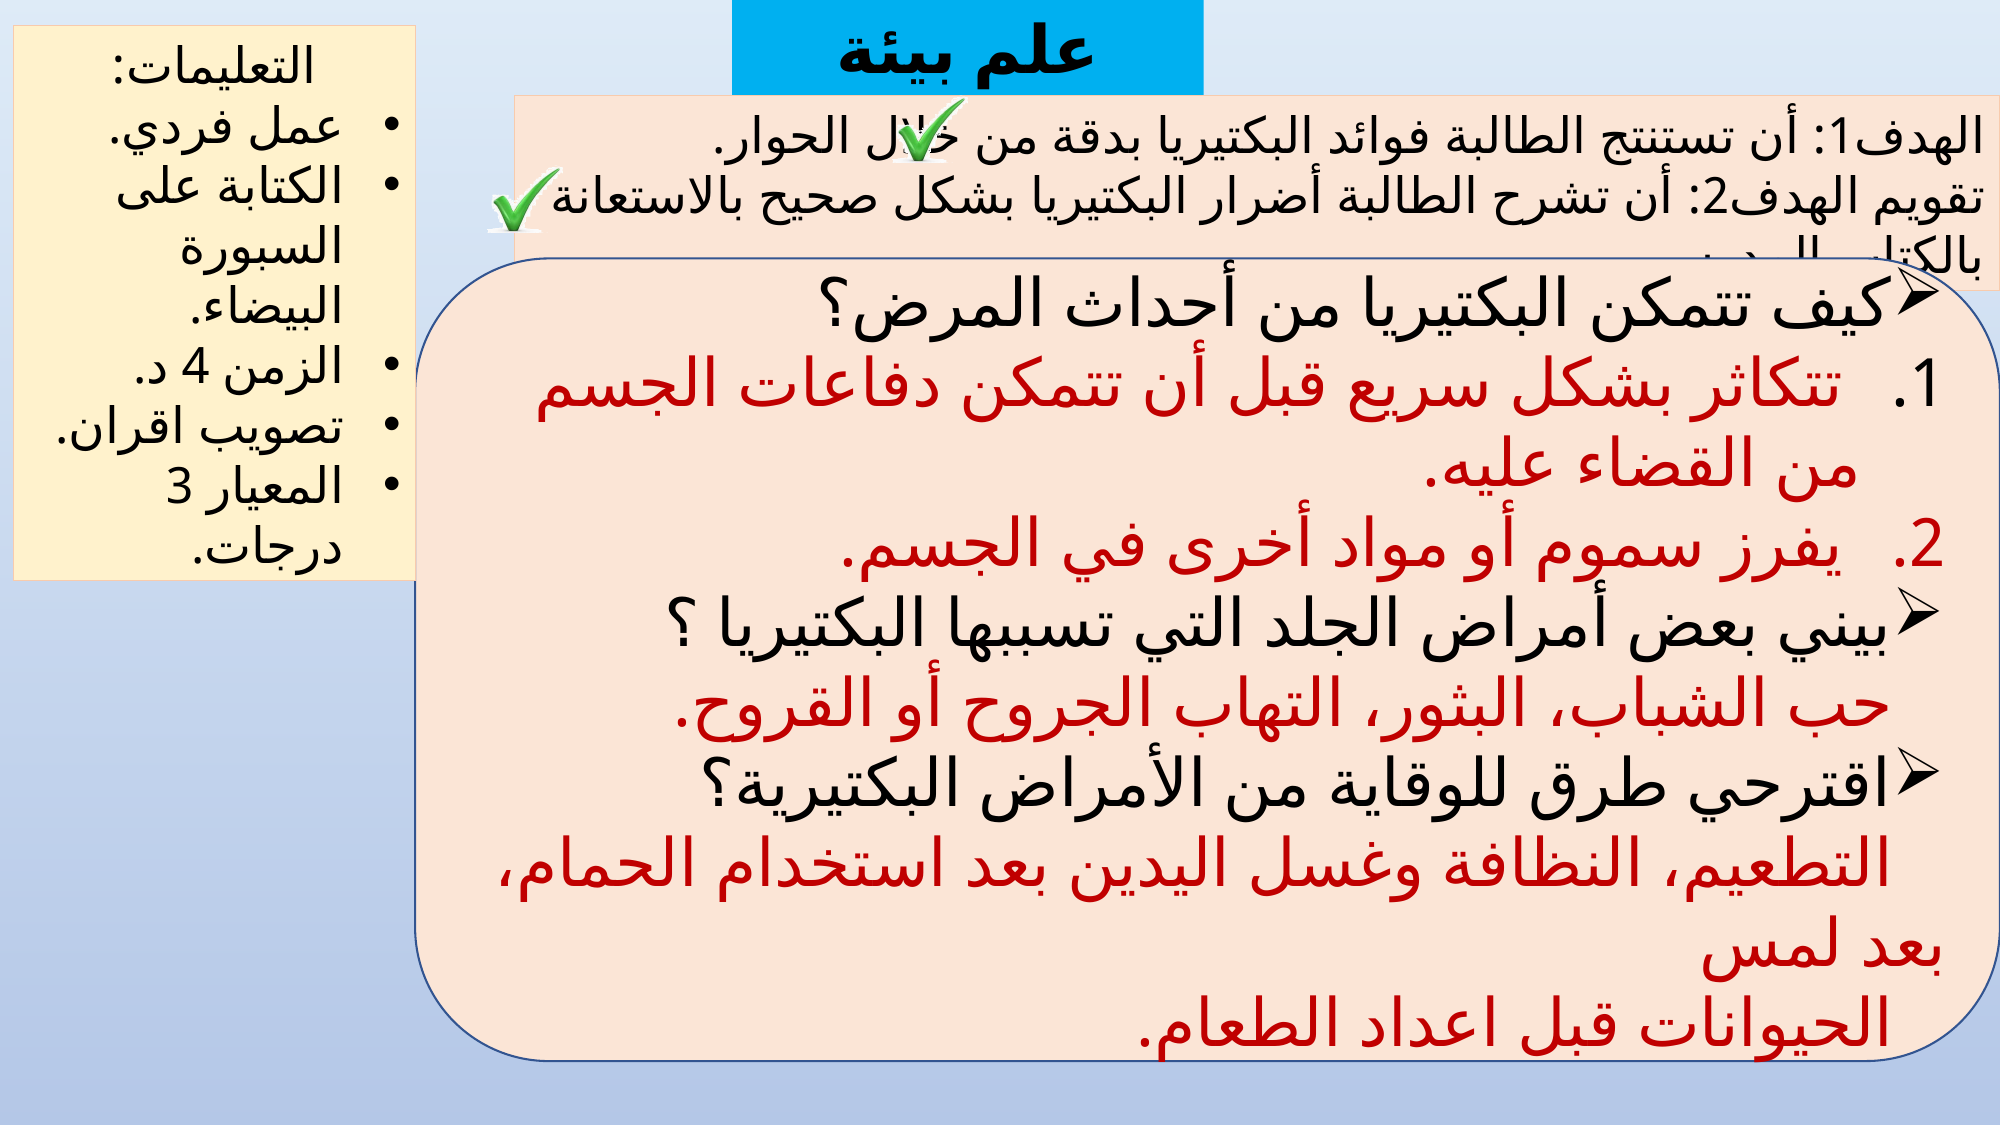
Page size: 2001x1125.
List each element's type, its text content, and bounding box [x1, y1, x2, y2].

text_box التعليمات: عمل فردي. الكتابة على السبورة البيضاء. الزمن 4 د. تصويب اقران. المعيار 3 درجات. [13, 25, 416, 581]
text_box الهدف1: أن تستنتج الطالبة فوائد البكتيريا بدقة من خلال الحوار. تقويم الهدف2: أن تشرح الطالبة أضرار البكتيريا بشكل صحيح بالاستعانة بالكتاب المدرسي. [514, 95, 2000, 291]
picture [892, 96, 968, 163]
picture [487, 157, 563, 233]
text_box كيف تتمكن البكتيريا من أحداث المرض؟ تتكاثر بشكل سريع قبل أن تتمكن دفاعات الجسم من القضاء عليه. يفرز سموم أو مواد أخرى في الجسم. بيني بعض أمراض الجلد التي تسببها البكتيريا ؟ حب الشباب، البثور، التهاب الجروح أو القروح. اقترحي طرق للوقاية من الأمراض البكتيرية؟ التطعيم، النظافة وغسل اليدين بعد استخدام الحمام، بعد لمس الحيوانات قبل اعداد الطعام. [414, 257, 2000, 1063]
text_box علم بيئة البكتيريا [732, 0, 1204, 95]
